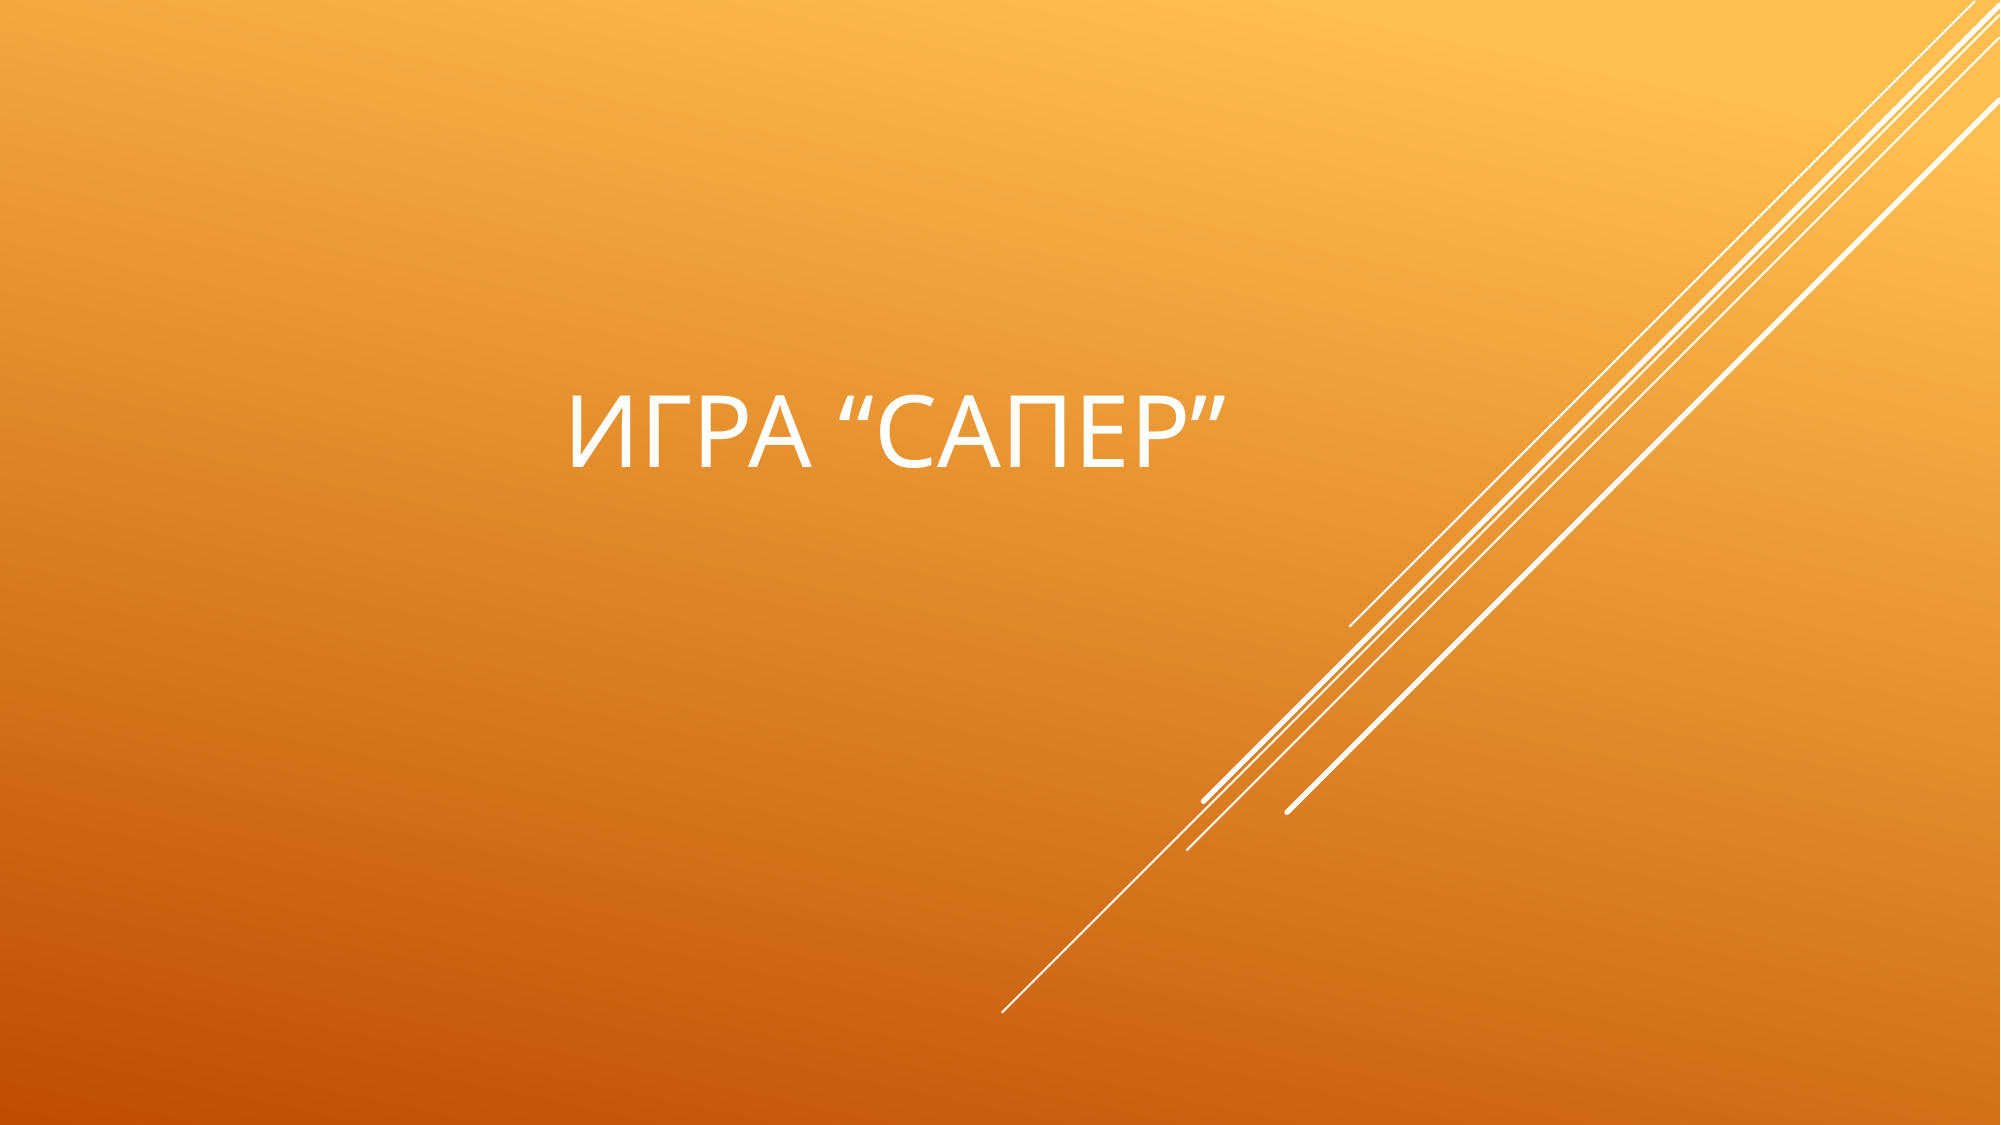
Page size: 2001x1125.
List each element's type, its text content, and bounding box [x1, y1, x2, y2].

title Игра “Сапер” [548, 239, 1437, 495]
